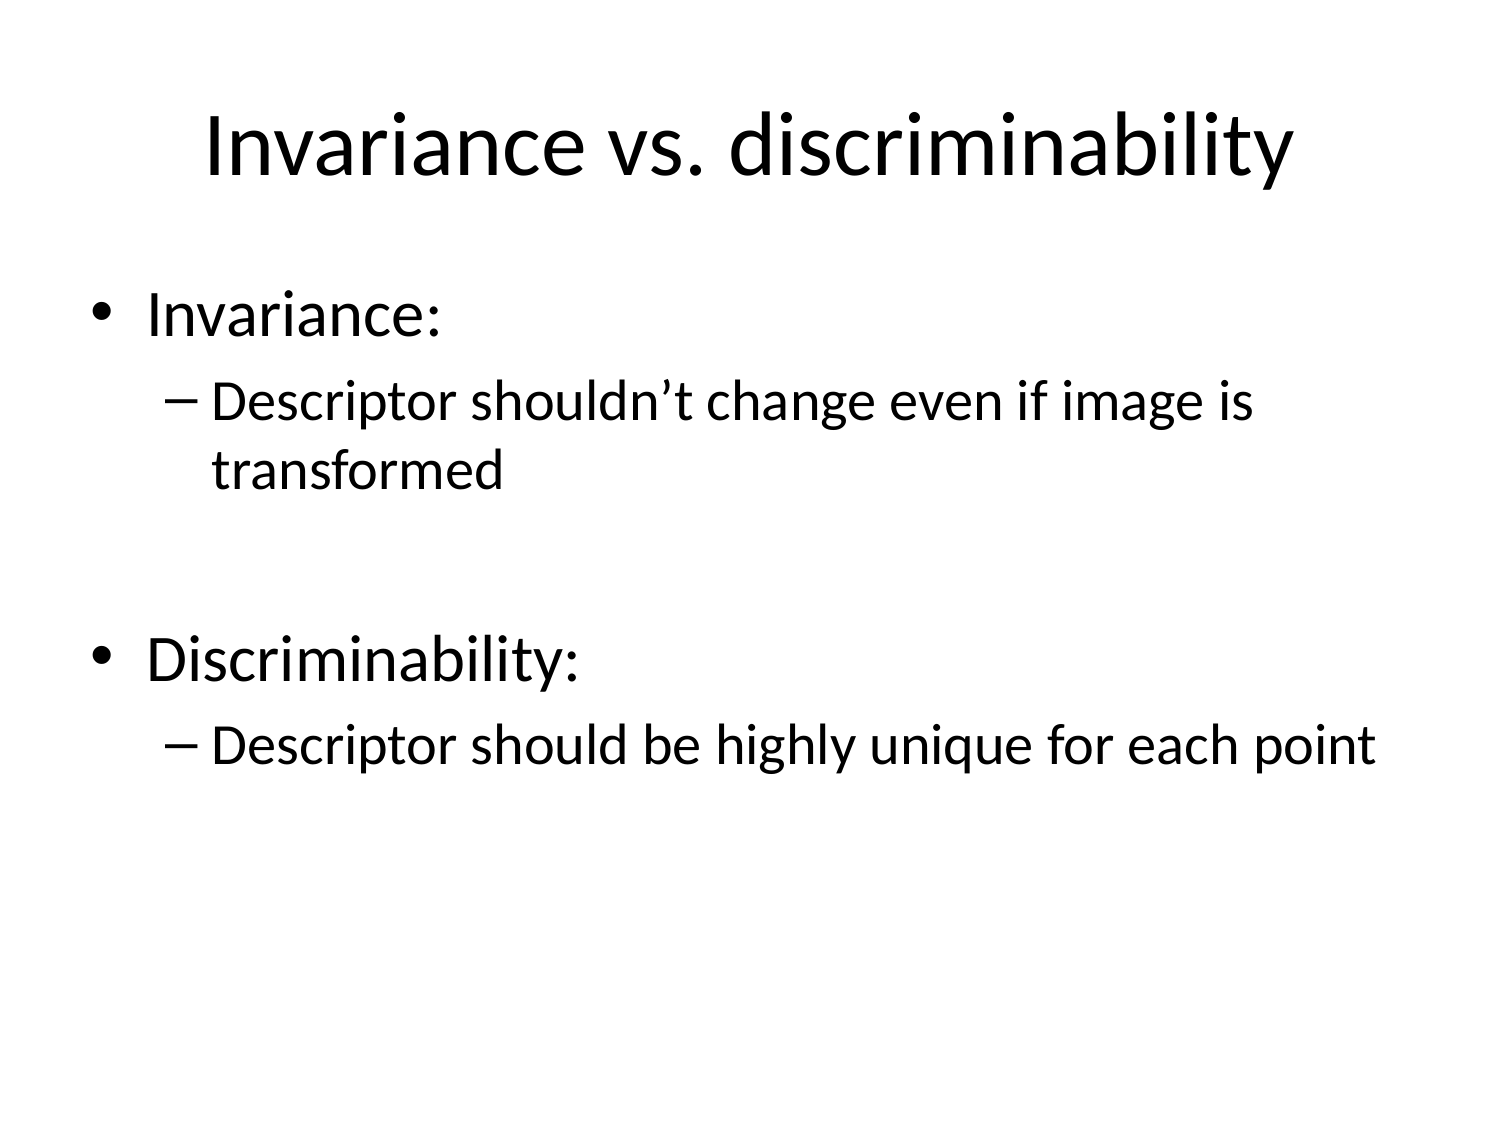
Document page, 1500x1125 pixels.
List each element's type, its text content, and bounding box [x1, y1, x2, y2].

list Invariance: Descriptor shouldn’t change even if image is transformed Discriminability: Descriptor should be highly unique for each point [75, 262, 1425, 1005]
title Invariance vs. discriminability [75, 45, 1425, 233]
